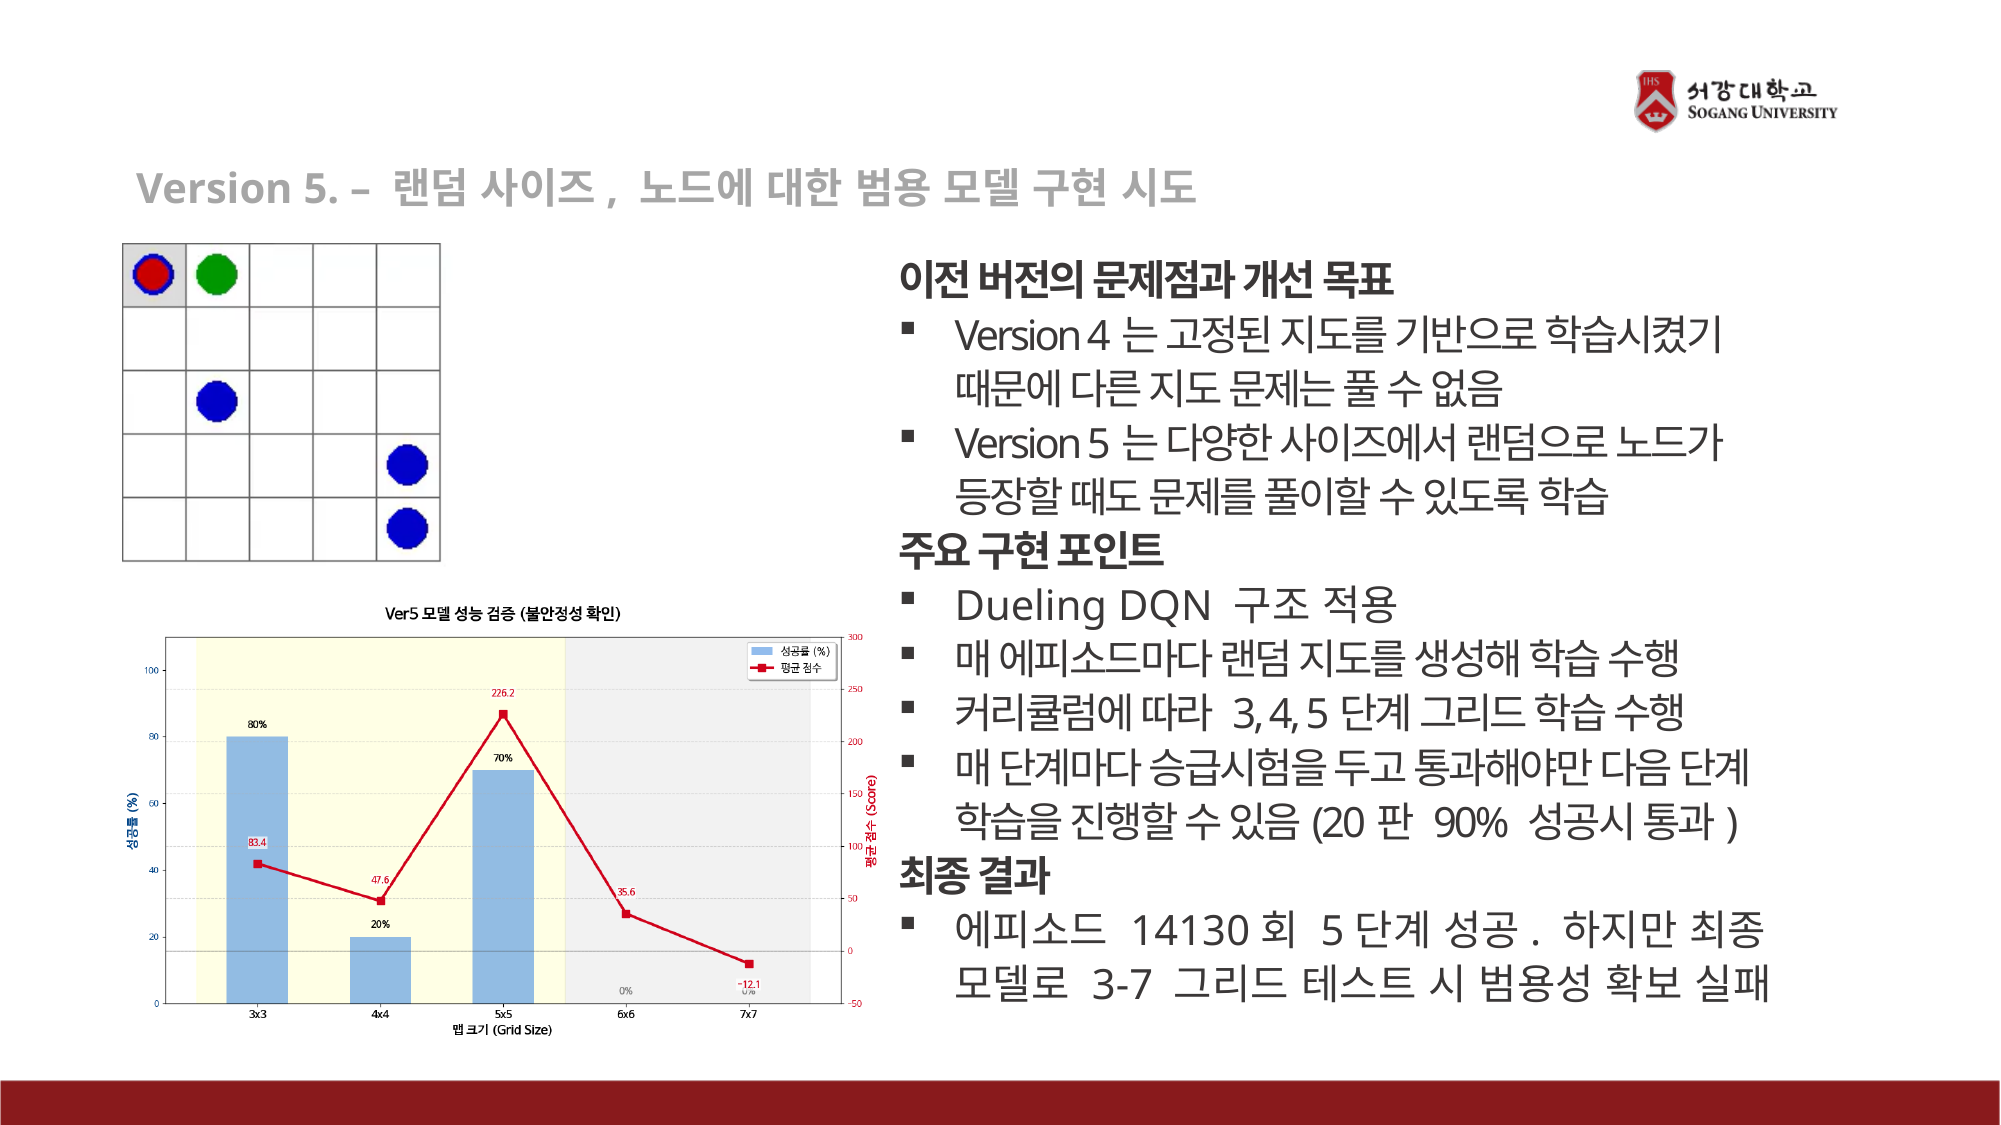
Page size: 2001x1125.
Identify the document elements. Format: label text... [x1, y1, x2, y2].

text_box 이전 버전의 문제점과 개선 목표 Version 4는 고정된 지도를 기반으로 학습시켰기 때문에 다른 지도 문제는 풀 수 없음 Version 5는 다양한 사이즈에서 랜덤으로 노드가 등장할 때도 문제를 풀이할 수 있도록 학습 주요 구현 포인트 Dueling DQN 구조 적용 매 에피소드마다 랜덤 지도를 생성해 학습 수행 커리큘럼에 따라 3, 4, 5단계 그리드 학습 수행 매 단계마다 승급시험을 두고 통과해야만 다음 단계 학습을 진행할 수 있음(20판 90% 성공시 통과) 최종 결과 에피소드 14130회 5단계 성공. 하지만 최종 모델로 3-7 그리드 테스트 시 범용성 확보 실패 [883, 242, 1835, 1016]
text_box Version 5. – 랜덤 사이즈, 노드에 대한 범용 모델 구현 시도 [121, 153, 1835, 219]
picture [0, 70, 2000, 1125]
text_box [121, 242, 758, 600]
